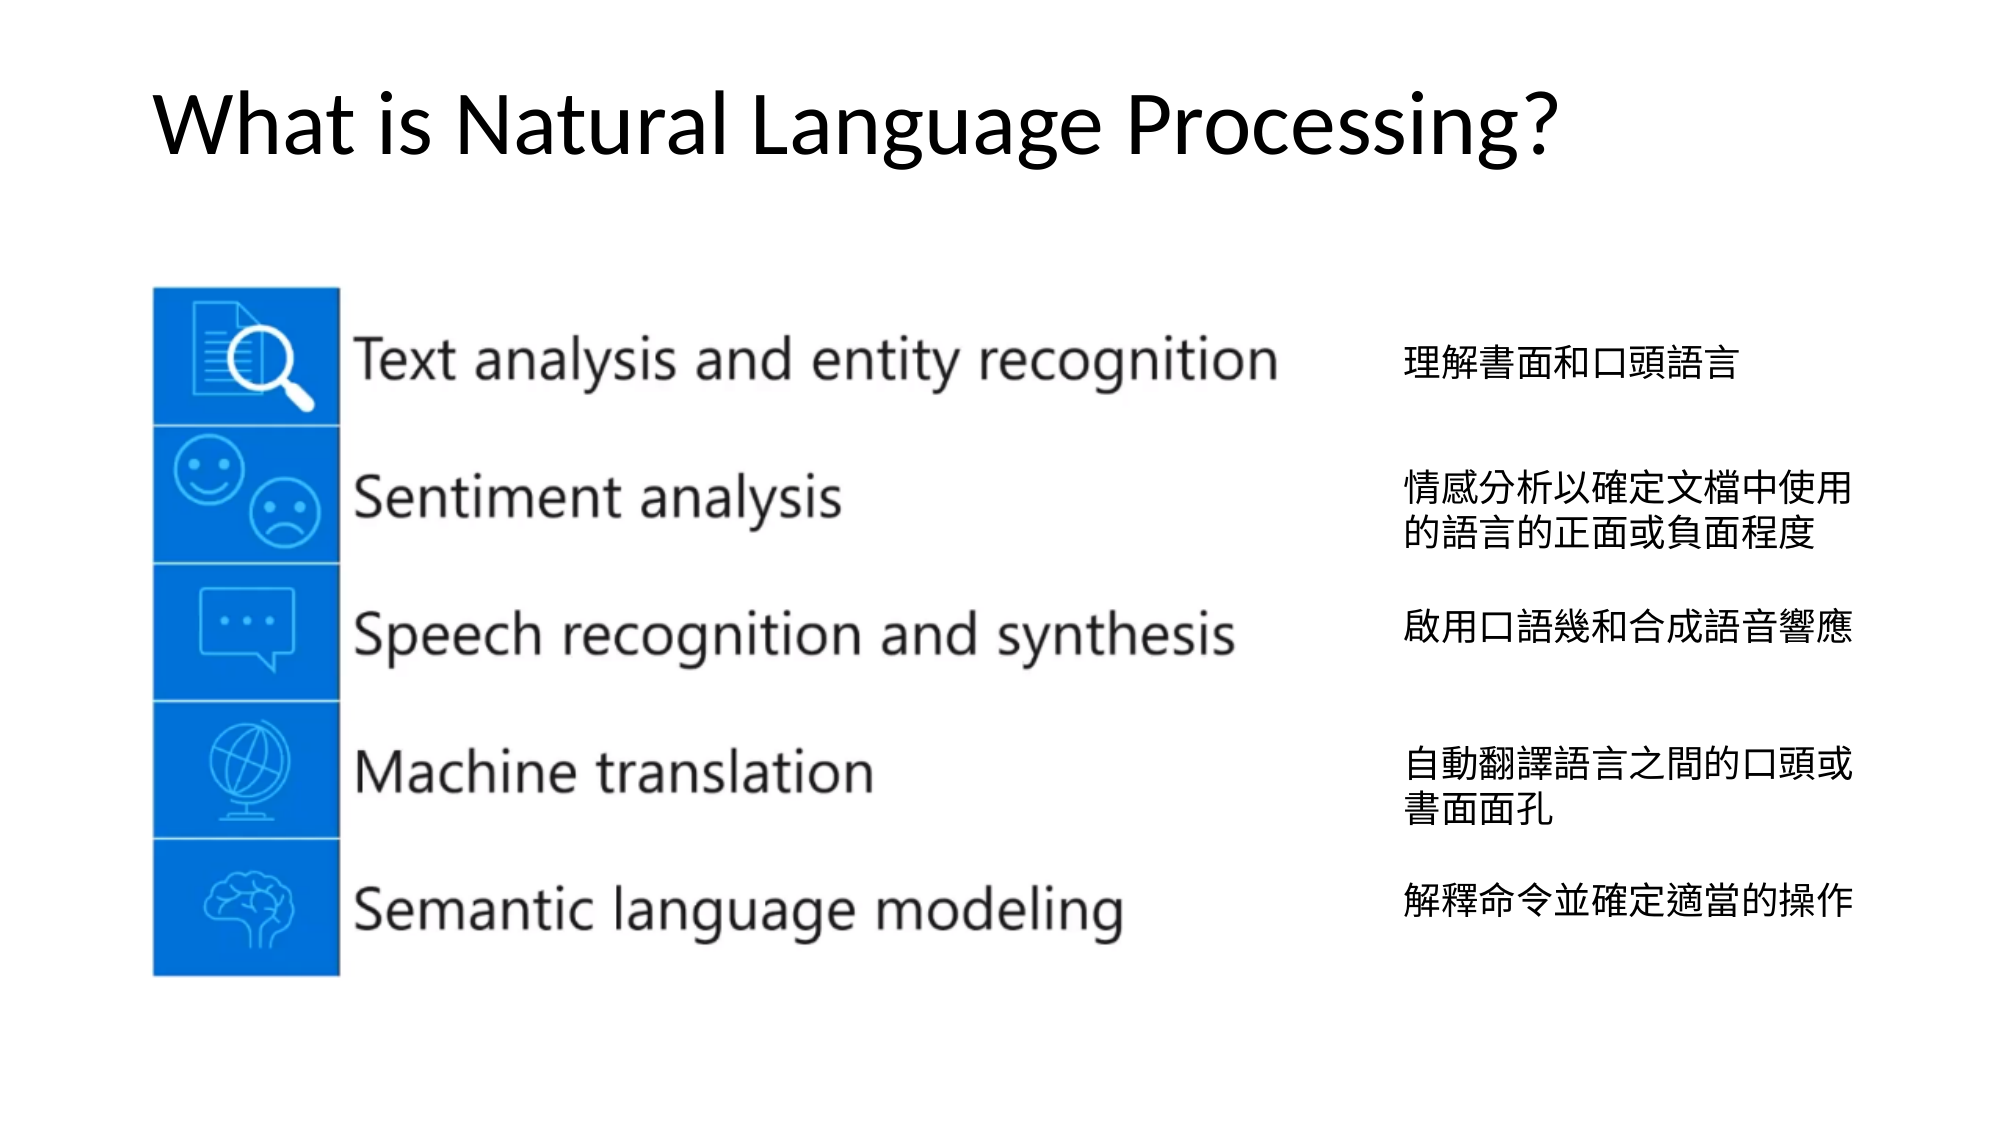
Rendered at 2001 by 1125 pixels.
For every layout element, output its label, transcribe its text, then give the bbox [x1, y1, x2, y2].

text_box 解釋命令並確定適當的操作 [1388, 869, 1884, 930]
title What is Natural Language Processing? [137, 59, 1863, 190]
text_box 理解書面和口頭語言 [1388, 331, 1807, 392]
text_box 情感分析以確定文檔中使用的語言的正面或負面程度 [1388, 456, 1884, 562]
text_box 自動翻譯語言之間的口頭或書面面孔 [1388, 732, 1884, 838]
picture [137, 265, 1311, 999]
text_box 啟用口語幾和合成語音響應 [1388, 596, 1884, 656]
